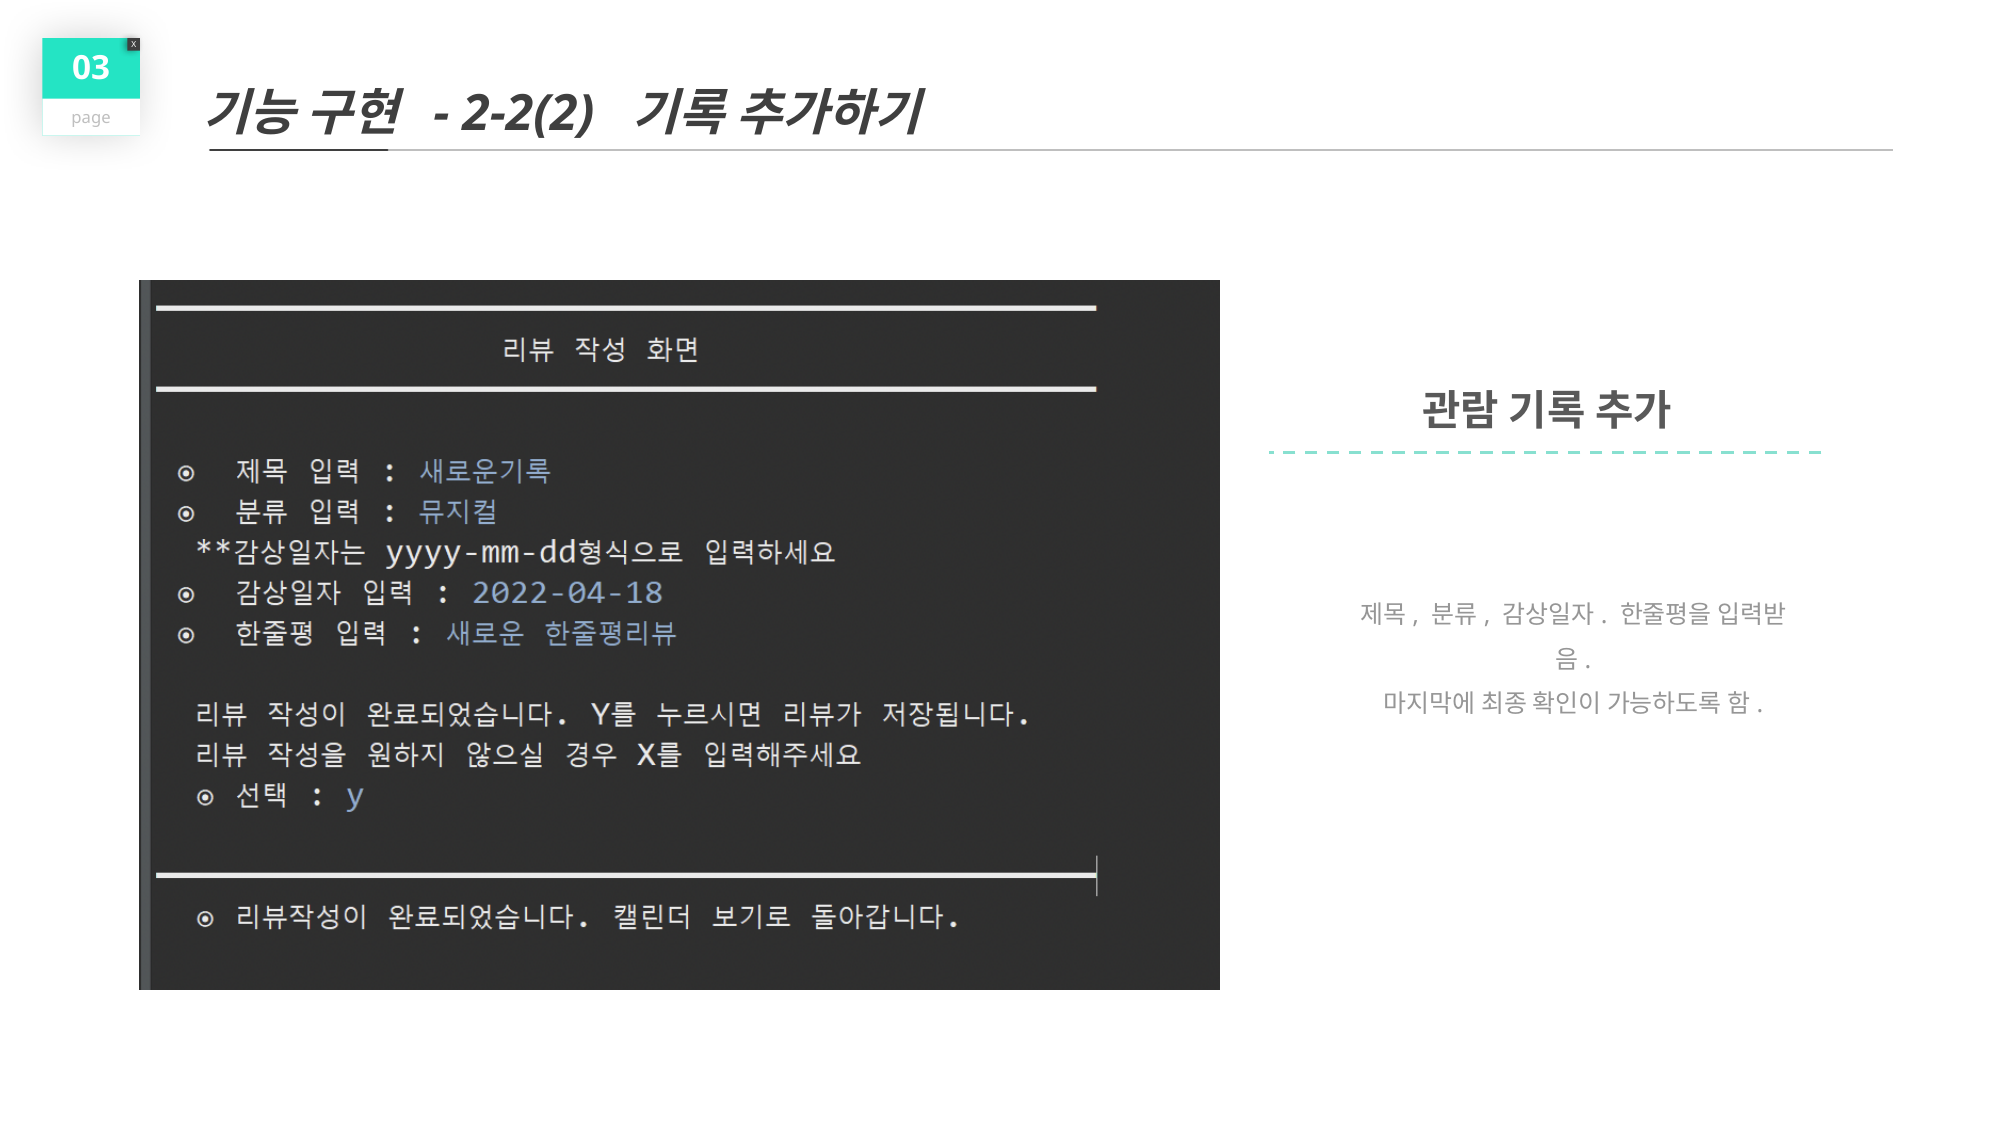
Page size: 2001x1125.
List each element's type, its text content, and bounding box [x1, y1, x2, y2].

text_box 관람 기록 추가 [1233, 376, 1861, 475]
text_box 기능 구현 - 2-2(2) 기록 추가하기 [188, 42, 1662, 148]
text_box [42, 37, 141, 136]
picture [139, 280, 1220, 990]
text_box 제목, 분류, 감상일자. 한줄평을 입력받음. 마지막에 최종 확인이 가능하도록 함. [1332, 497, 1815, 894]
